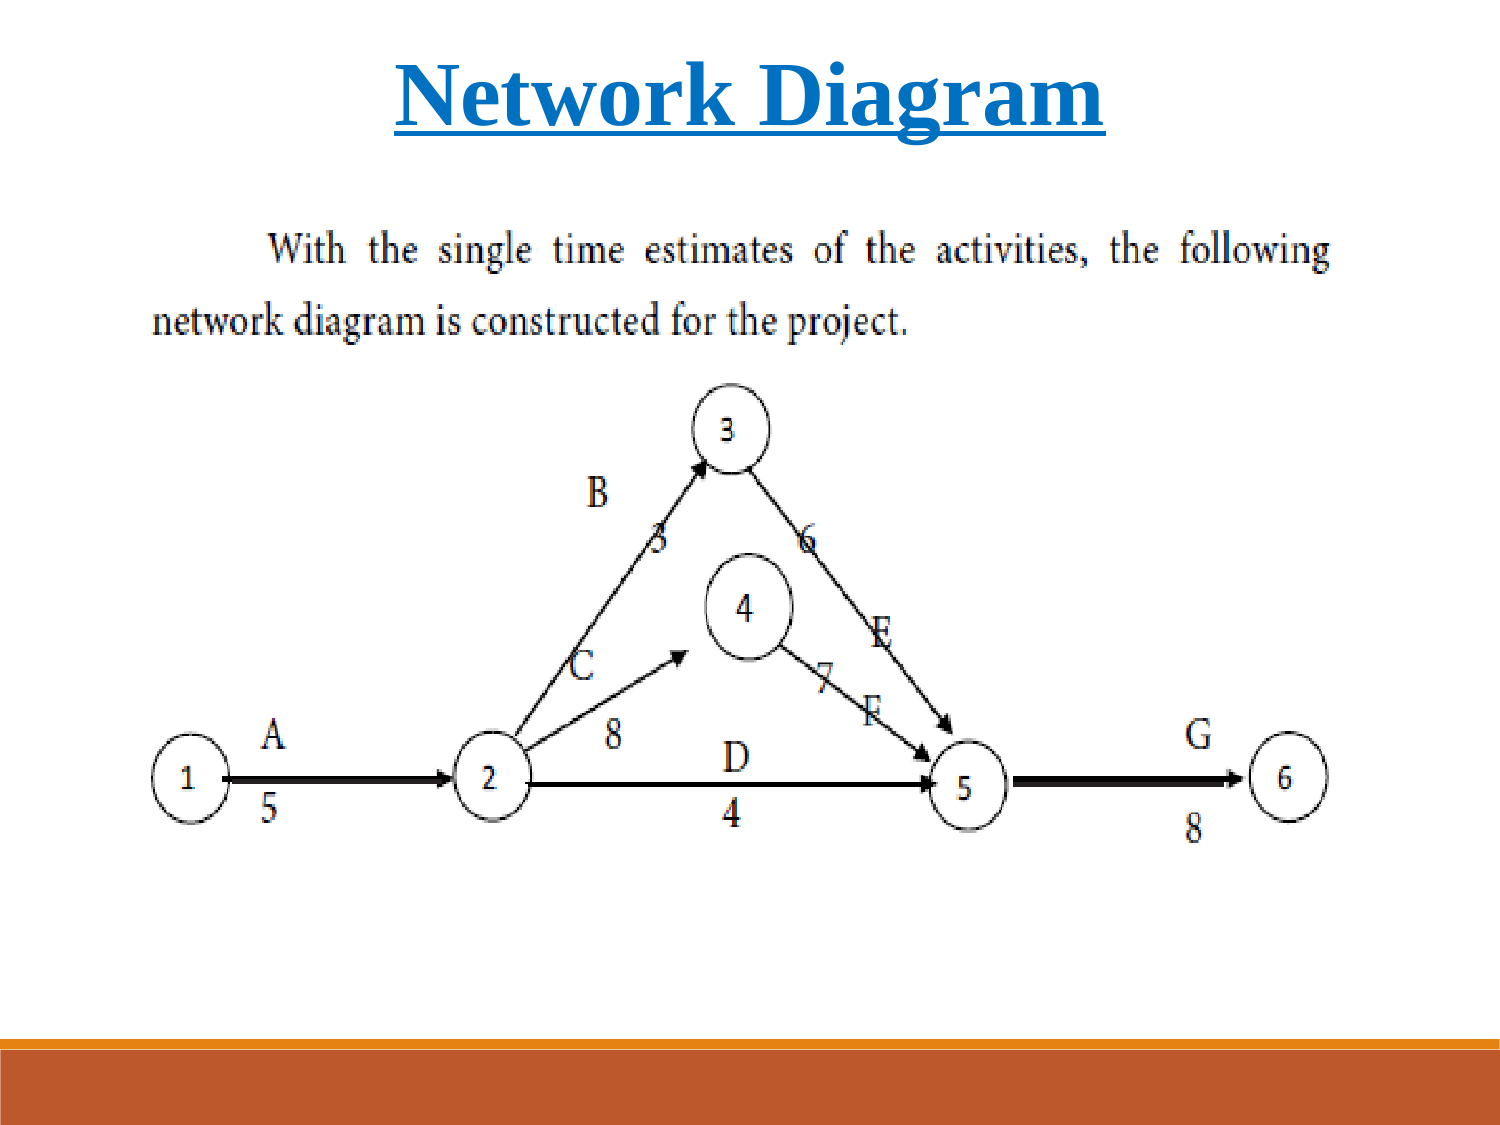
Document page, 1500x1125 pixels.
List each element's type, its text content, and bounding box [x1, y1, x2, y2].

text_box Network Diagram [62, 1, 1438, 152]
picture [116, 212, 1383, 888]
